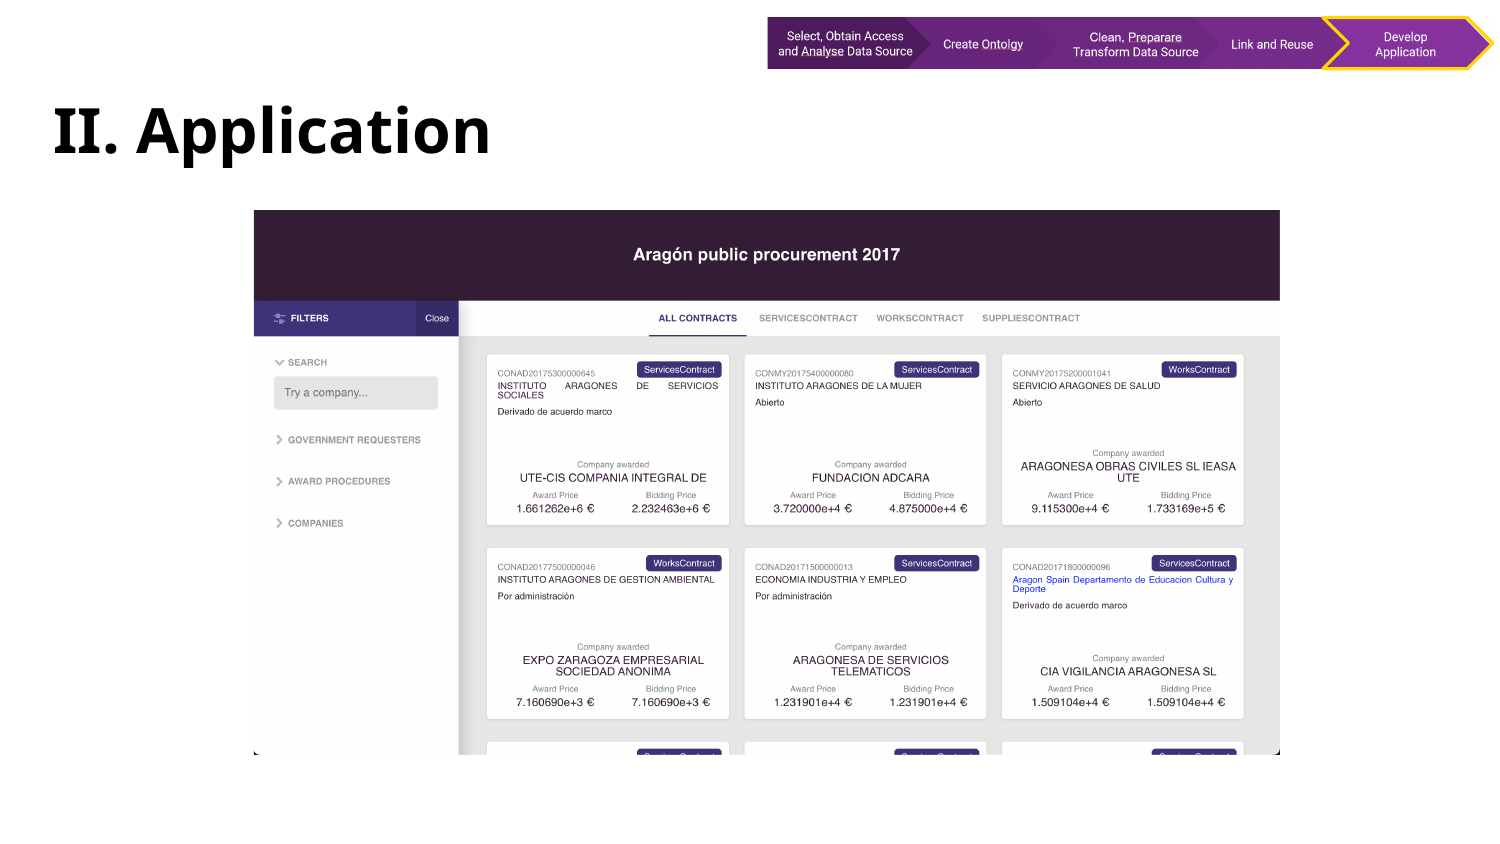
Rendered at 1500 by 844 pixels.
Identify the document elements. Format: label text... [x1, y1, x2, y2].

picture [253, 210, 1281, 755]
picture [767, 17, 1497, 69]
title II. Application [38, 76, 1437, 179]
